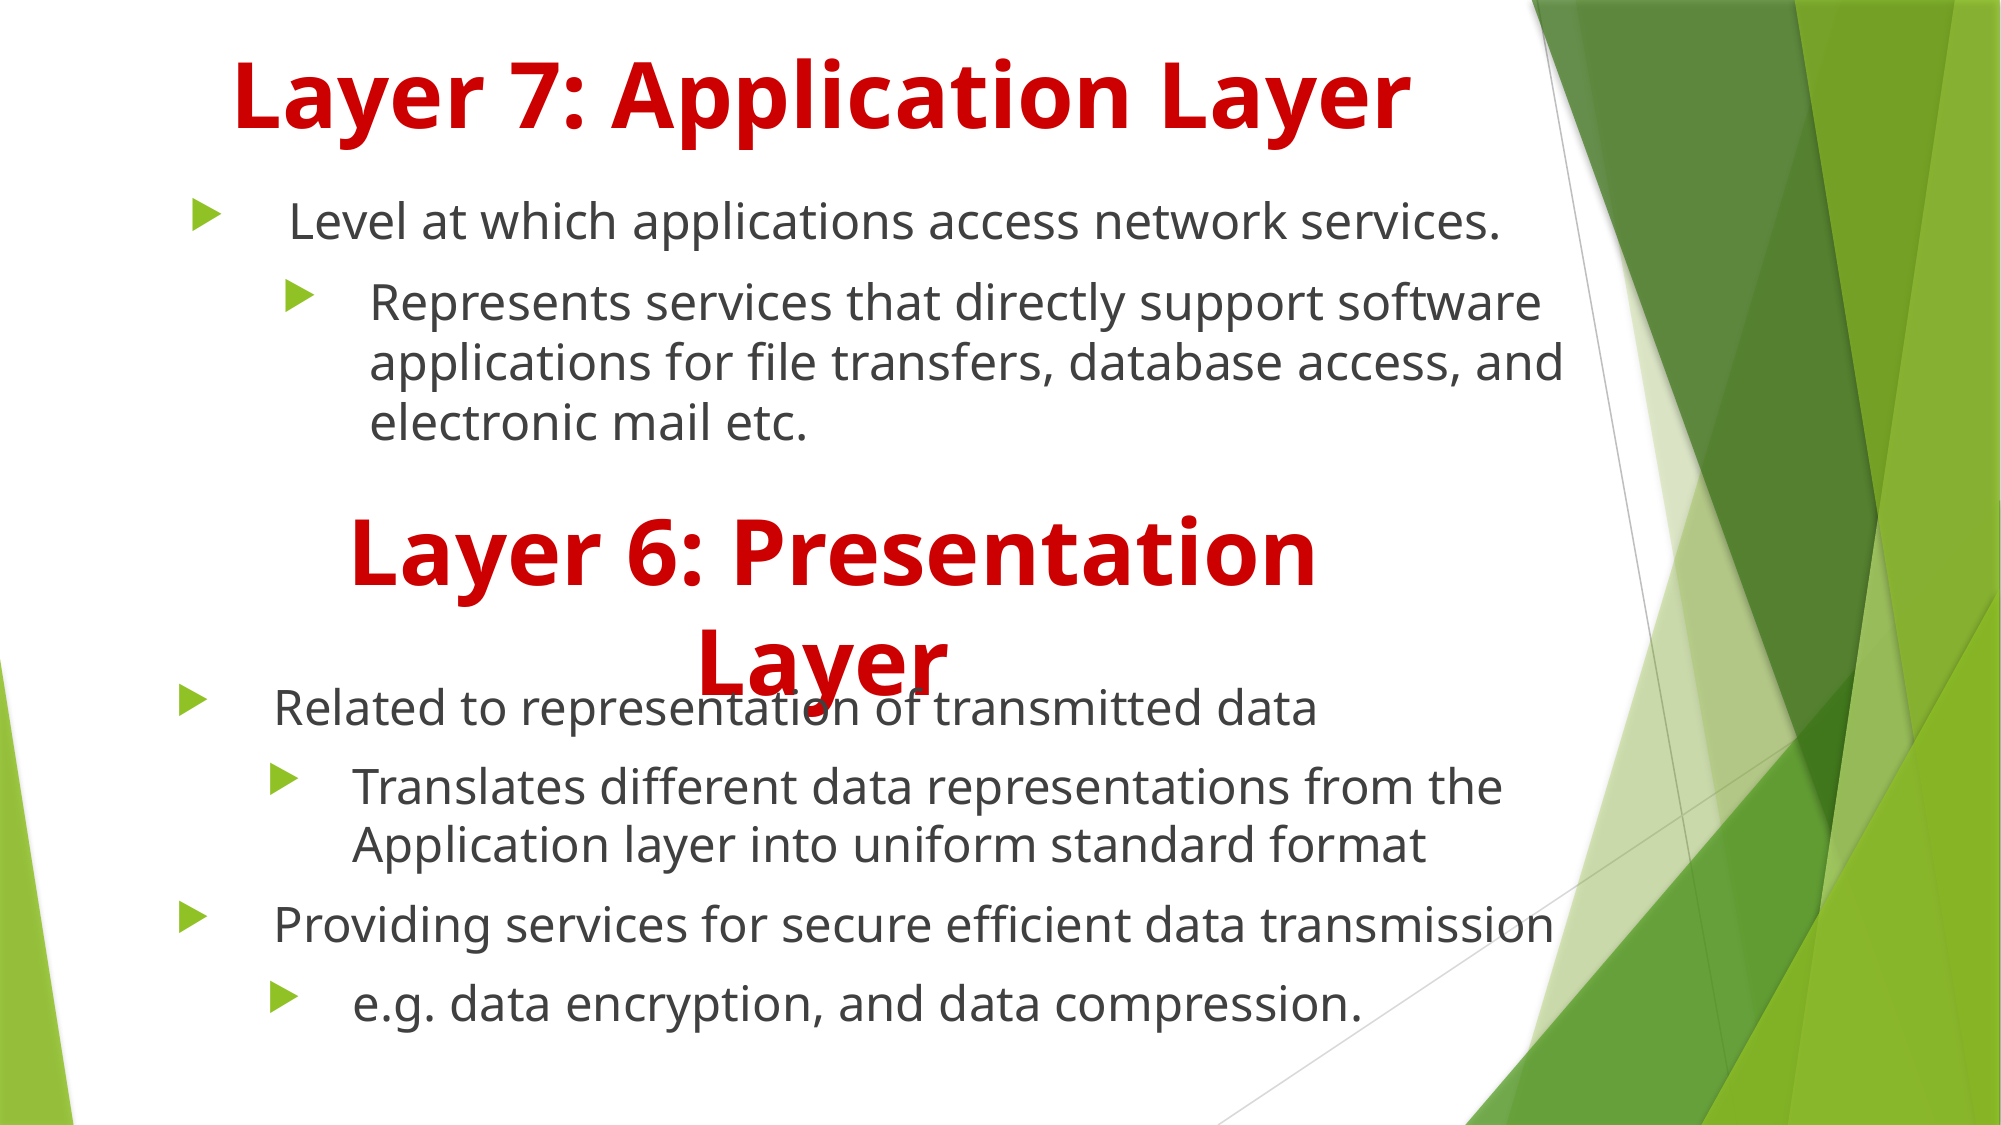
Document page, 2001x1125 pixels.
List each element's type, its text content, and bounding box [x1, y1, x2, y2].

text_box Layer 6: Presentation Layer [196, 510, 1472, 668]
text_box Layer 7: Application Layer [196, 0, 1472, 187]
list Level at which applications access network services. Represents services that directly support software applications for file transfers, database access, and electronic mail etc. [173, 182, 1587, 428]
text_box Related to representation of transmitted data Translates different data representations from the Application layer into uniform standard format Providing services for secure efficient data transmission e.g. data encryption, and data compression. [160, 668, 1574, 1061]
